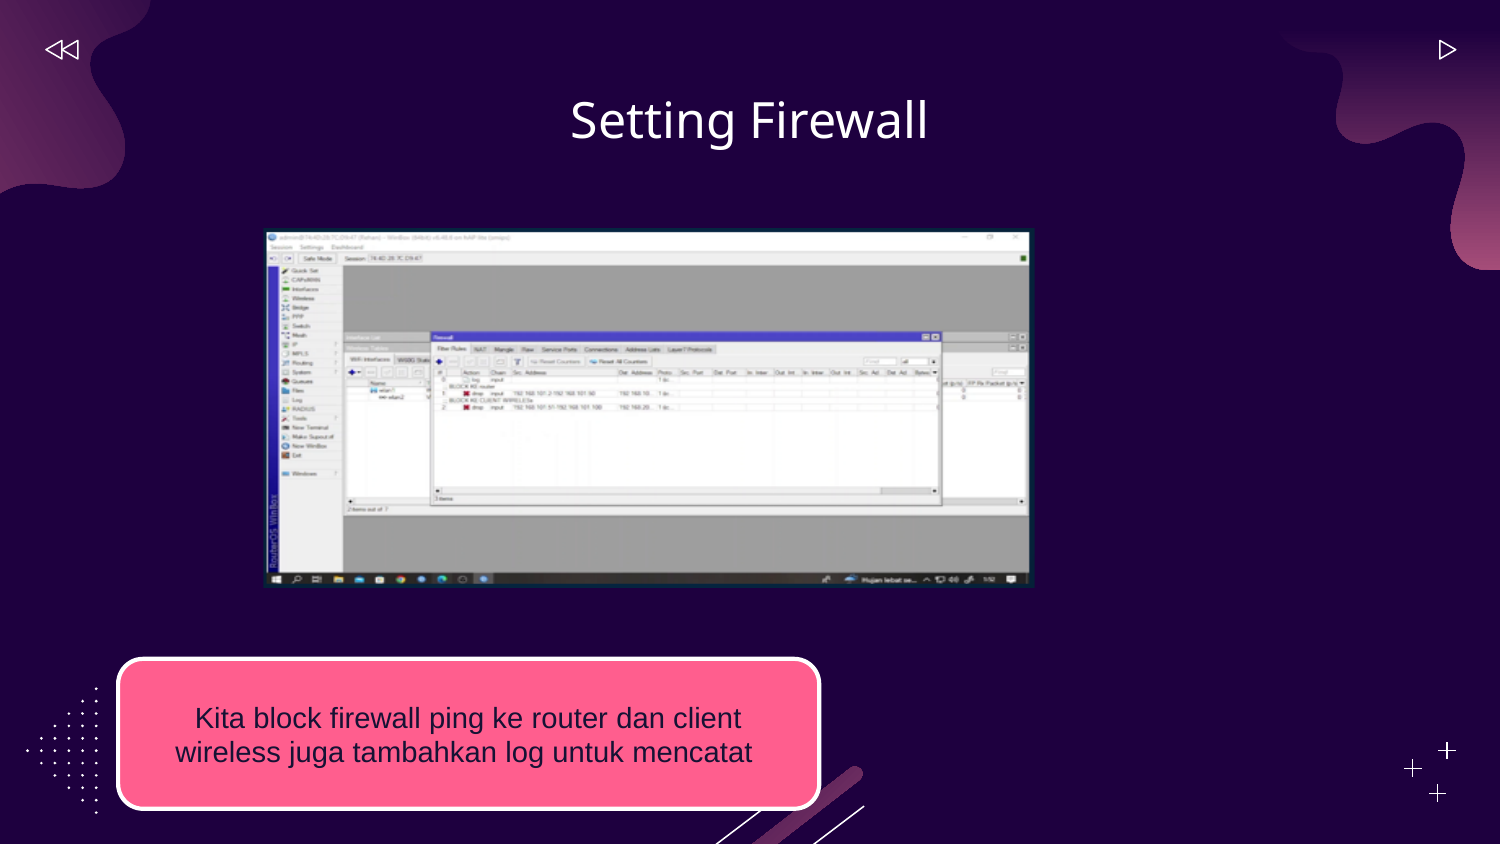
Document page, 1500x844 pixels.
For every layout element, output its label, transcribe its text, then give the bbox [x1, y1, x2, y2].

title Setting Firewall [118, 73, 1382, 168]
text_box Kita block firewall ping ke router dan client wireless juga tambahkan log untuk mencatat [116, 656, 822, 811]
picture [263, 227, 1035, 588]
